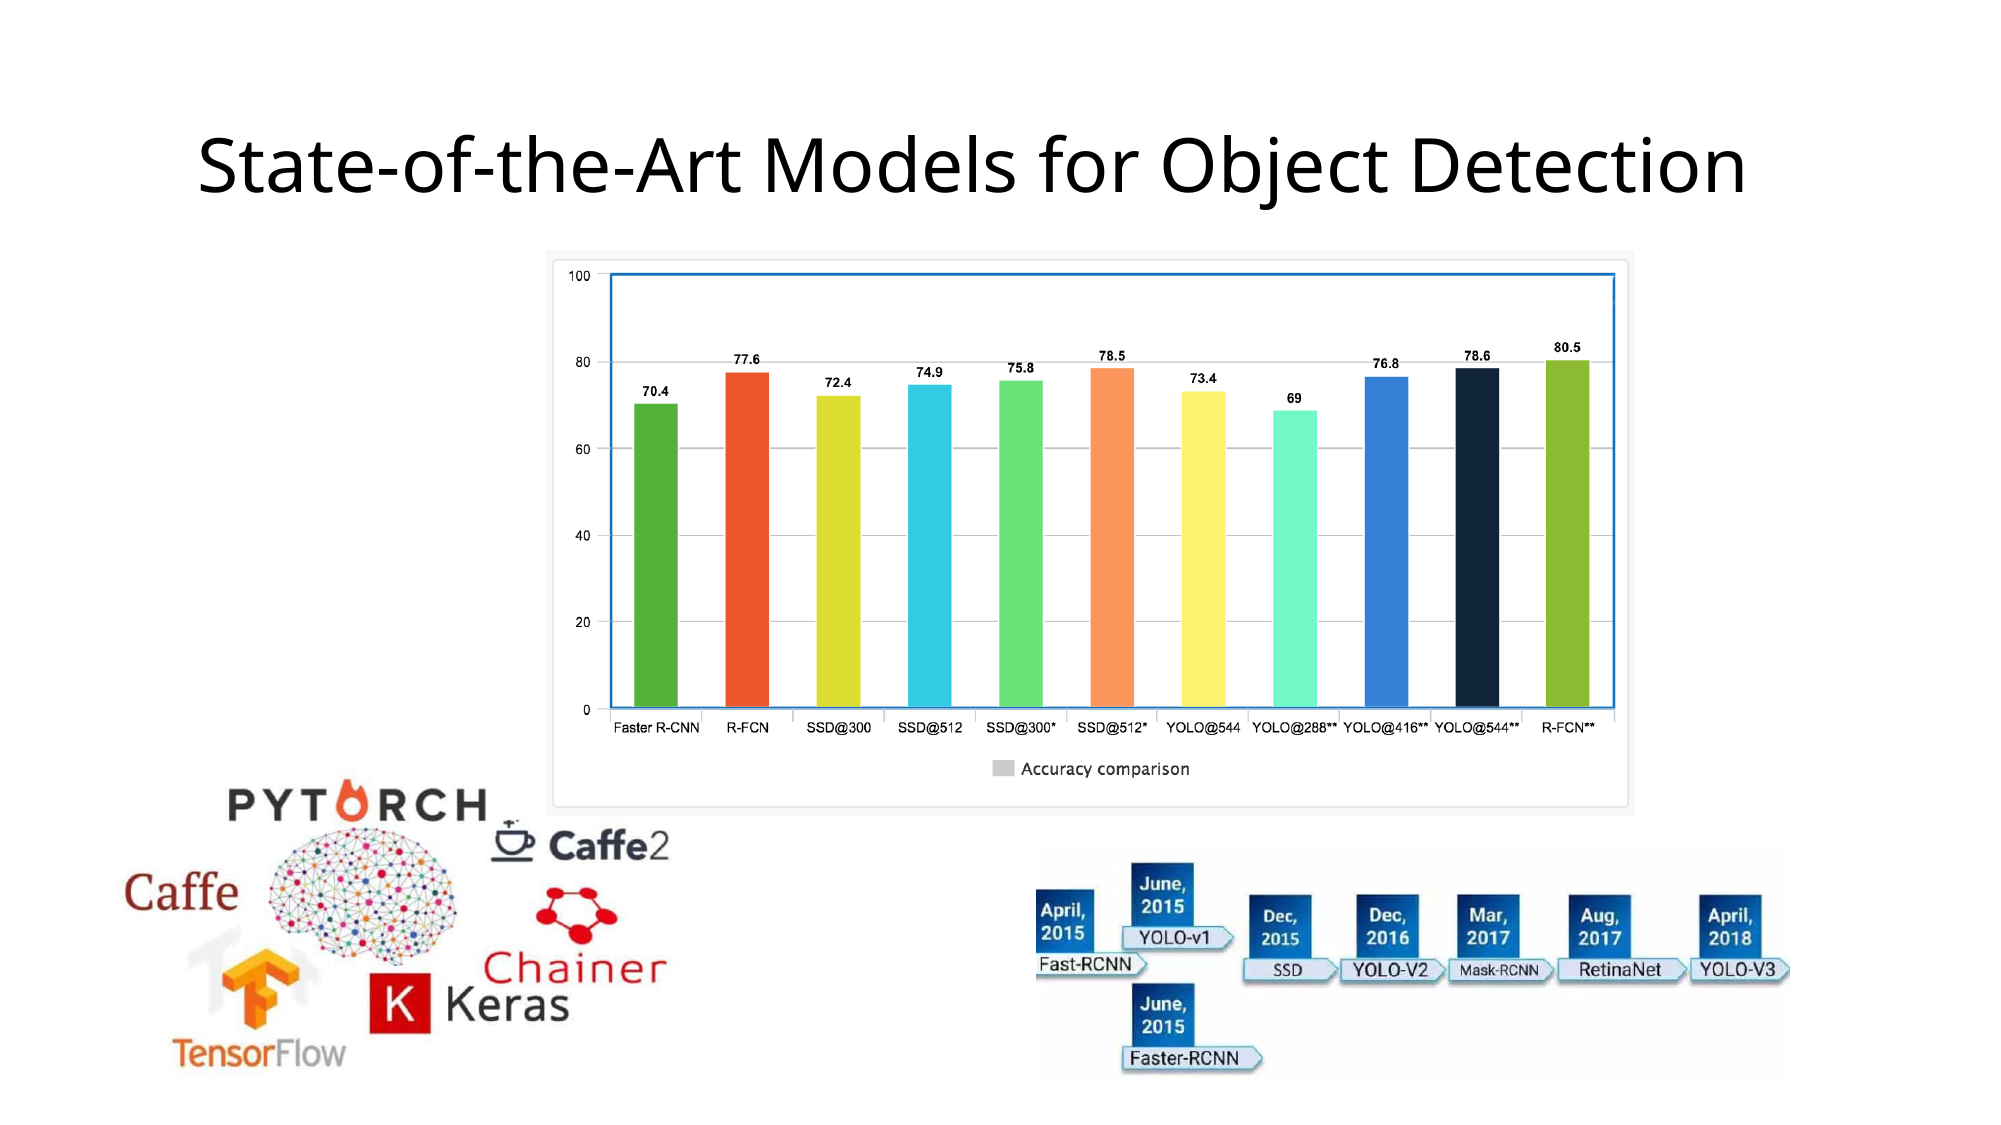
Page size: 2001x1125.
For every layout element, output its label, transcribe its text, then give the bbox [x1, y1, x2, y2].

picture [89, 250, 1635, 1079]
picture [1011, 849, 1820, 1079]
title State-of-the-Art Models for Object Detection [182, 59, 1901, 278]
